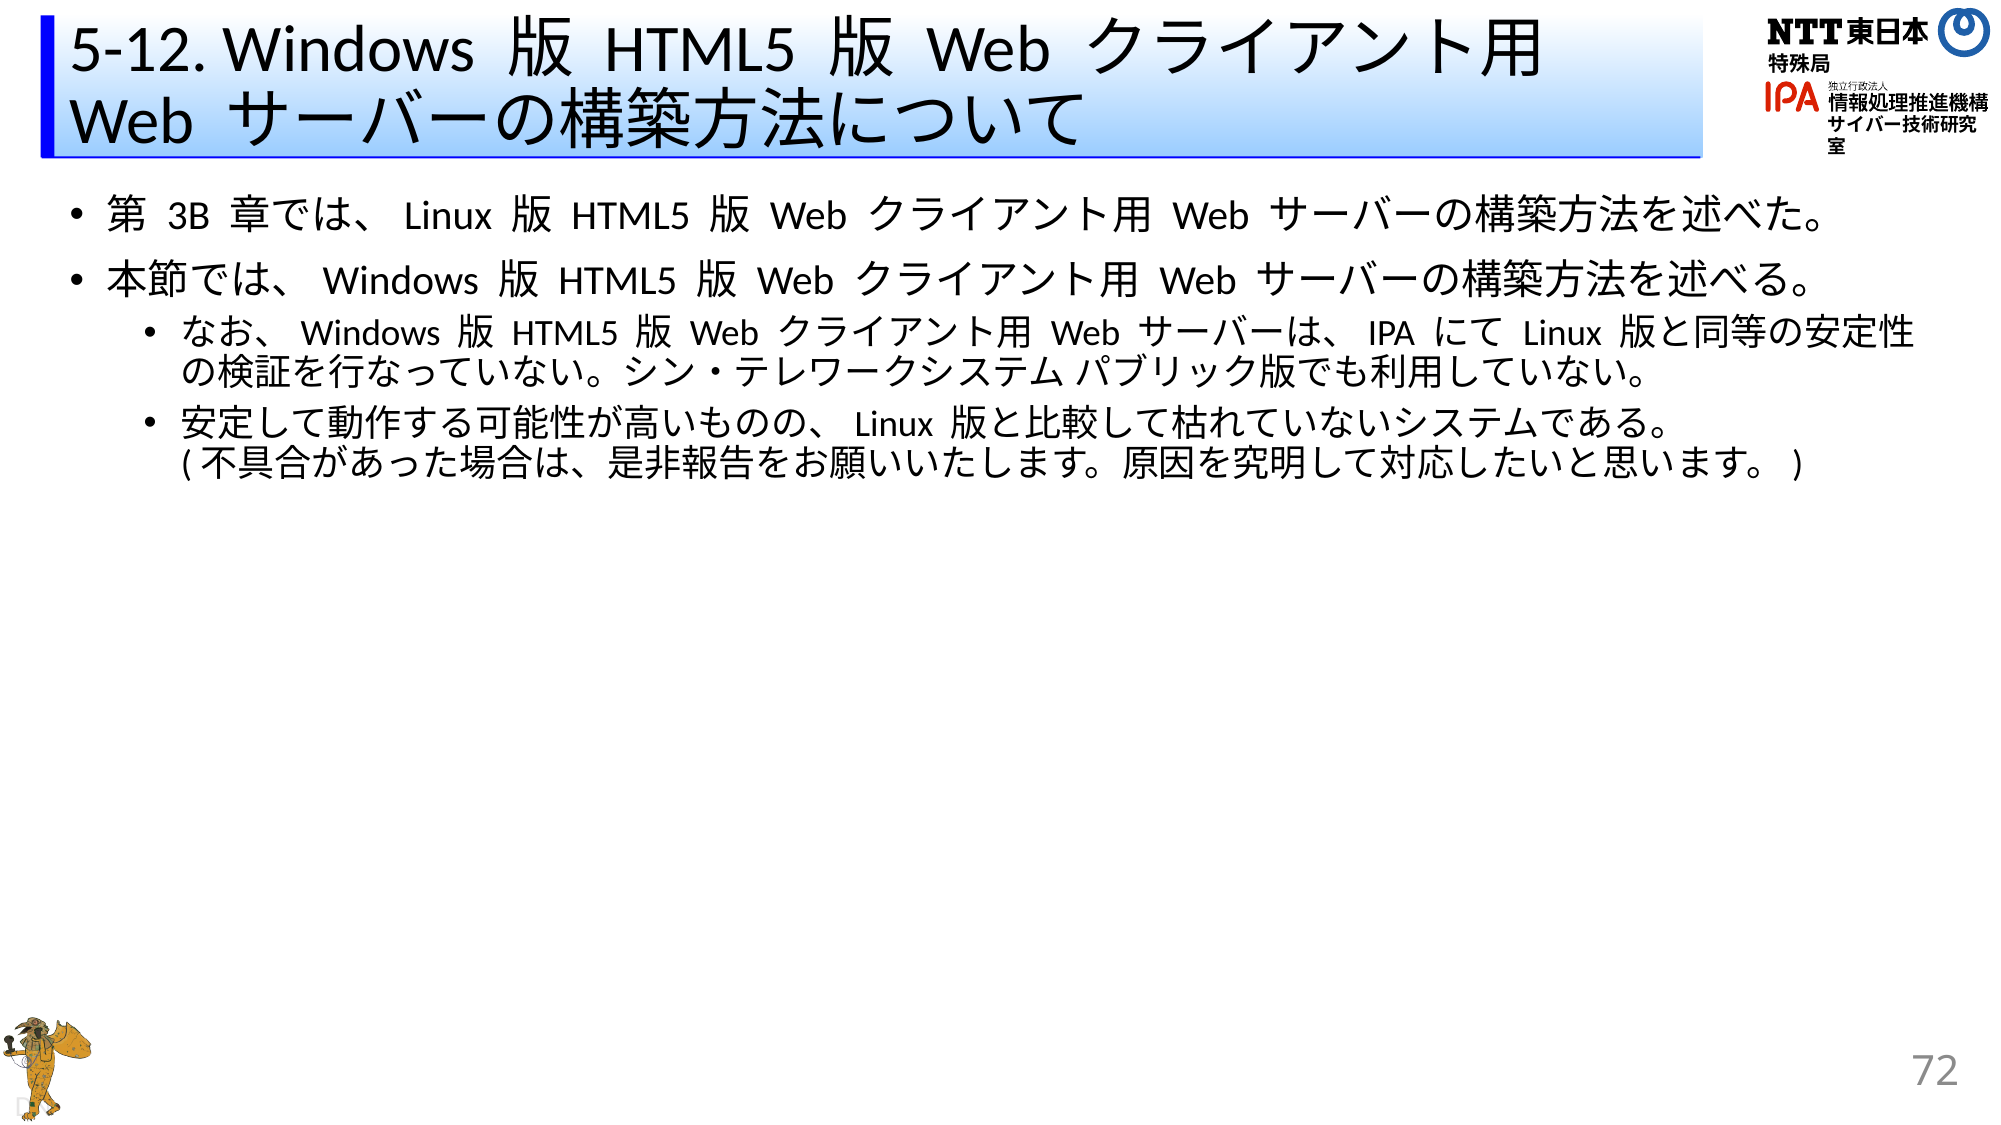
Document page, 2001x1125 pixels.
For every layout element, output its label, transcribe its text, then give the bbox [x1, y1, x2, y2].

list 第 3B 章では、Linux 版 HTML5 版 Web クライアント用 Web サーバーの構築方法を述べた。 本節では、Windows 版 HTML5 版 Web クライアント用 Web サーバーの構築方法を述べる。 なお、Windows 版 HTML5 版 Web クライアント用 Web サーバーは、IPA にて Linux 版と同等の安定性の検証を行なっていない。シン・テレワークシステム パブリック版でも利用していない。 安定して動作する可能性が高いものの、Linux 版と比較して枯れていないシステムである。 (不具合があった場合は、是非報告をお願いいたします。原因を究明して対応したいと思います。) [54, 186, 1949, 495]
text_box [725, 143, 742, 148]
slide_number 72 [1412, 1042, 1975, 1103]
title 5-12. Windows 版 HTML5 版 Web クライアント用 Web サーバーの構築方法について [54, 30, 1703, 143]
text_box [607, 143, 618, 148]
